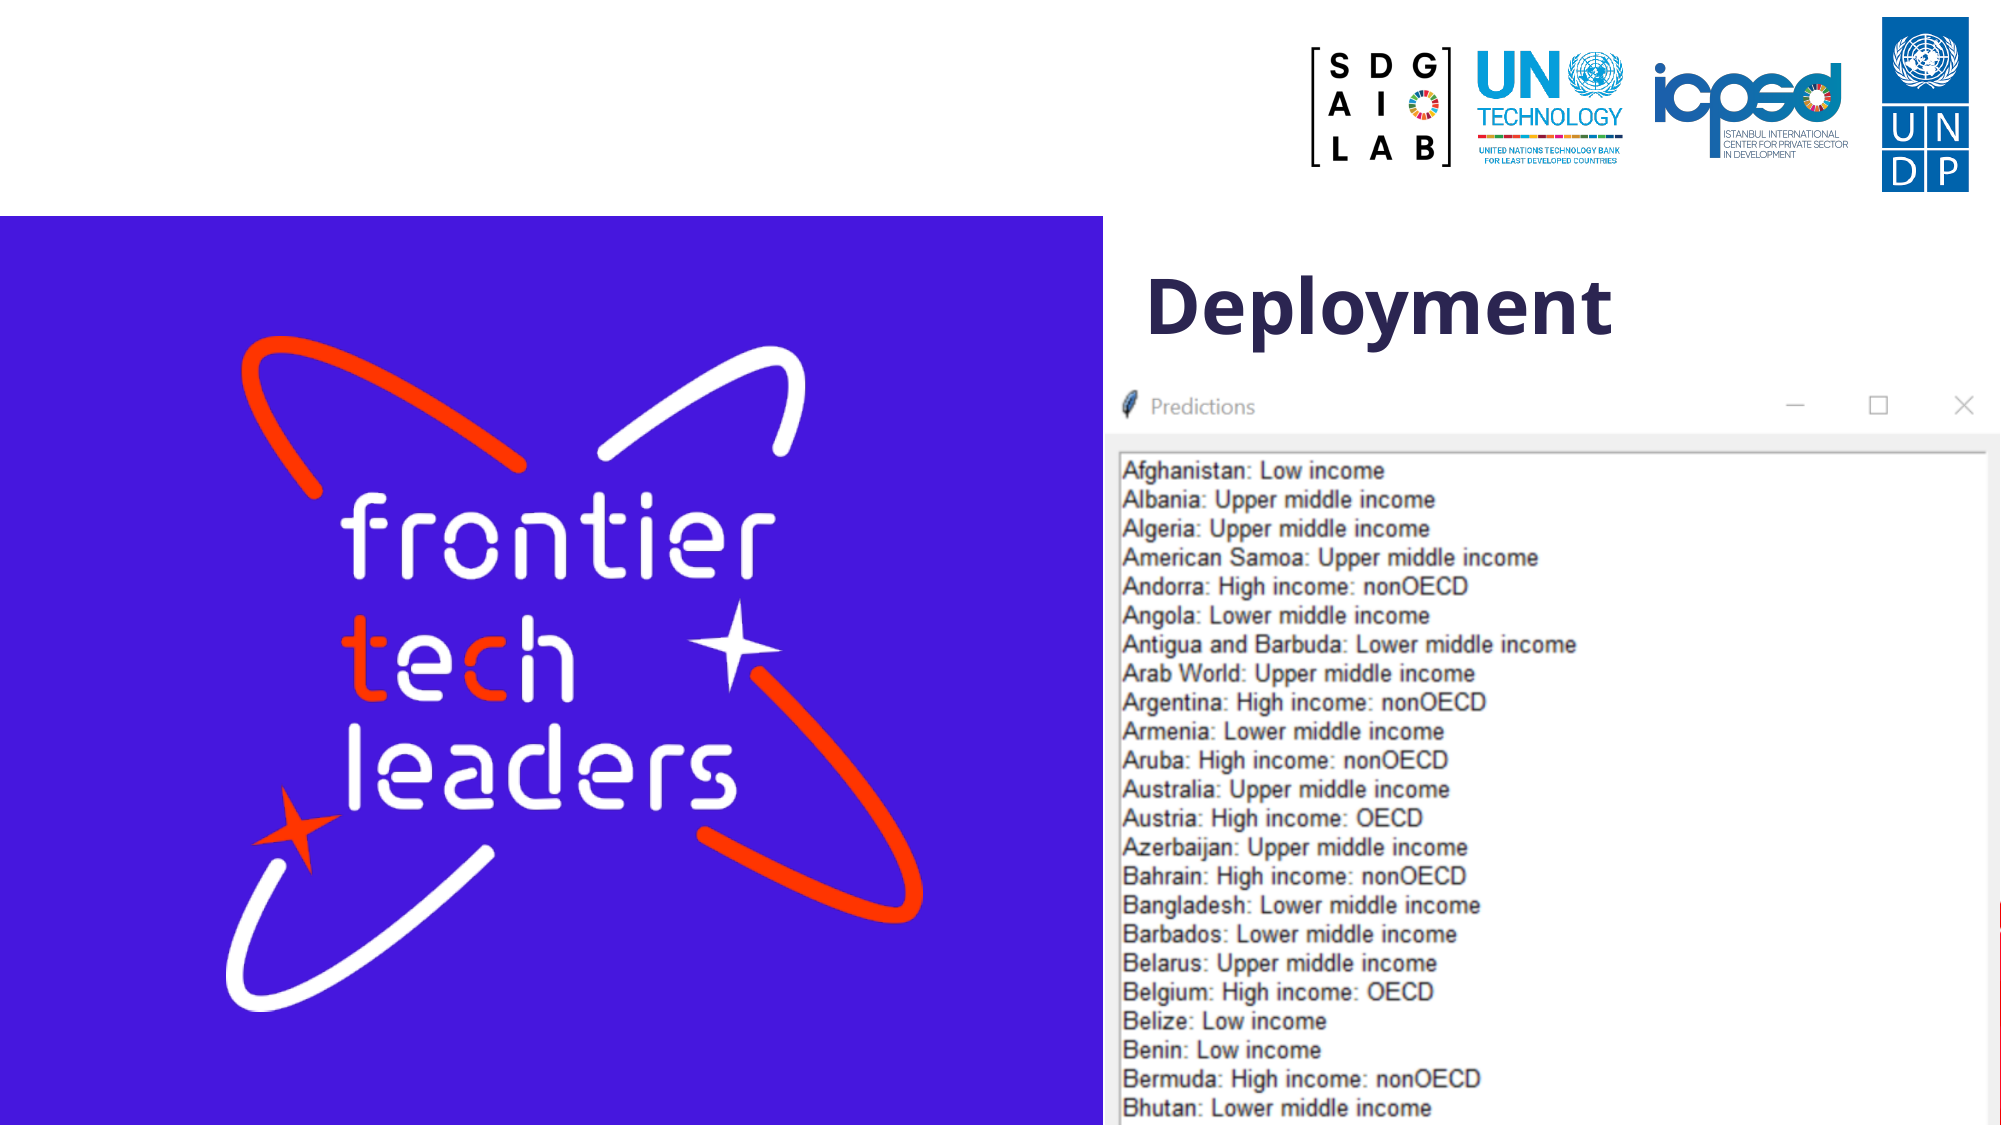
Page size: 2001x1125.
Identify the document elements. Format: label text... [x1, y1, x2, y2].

picture [1881, 16, 1969, 193]
picture [1655, 63, 1848, 158]
text_box Deployment [1069, 249, 1690, 358]
picture [226, 336, 923, 1013]
text_box [0, 217, 1102, 1125]
picture [1471, 48, 1630, 170]
picture [1804, 84, 1830, 111]
picture [1105, 382, 2001, 1125]
picture [1306, 40, 1457, 168]
